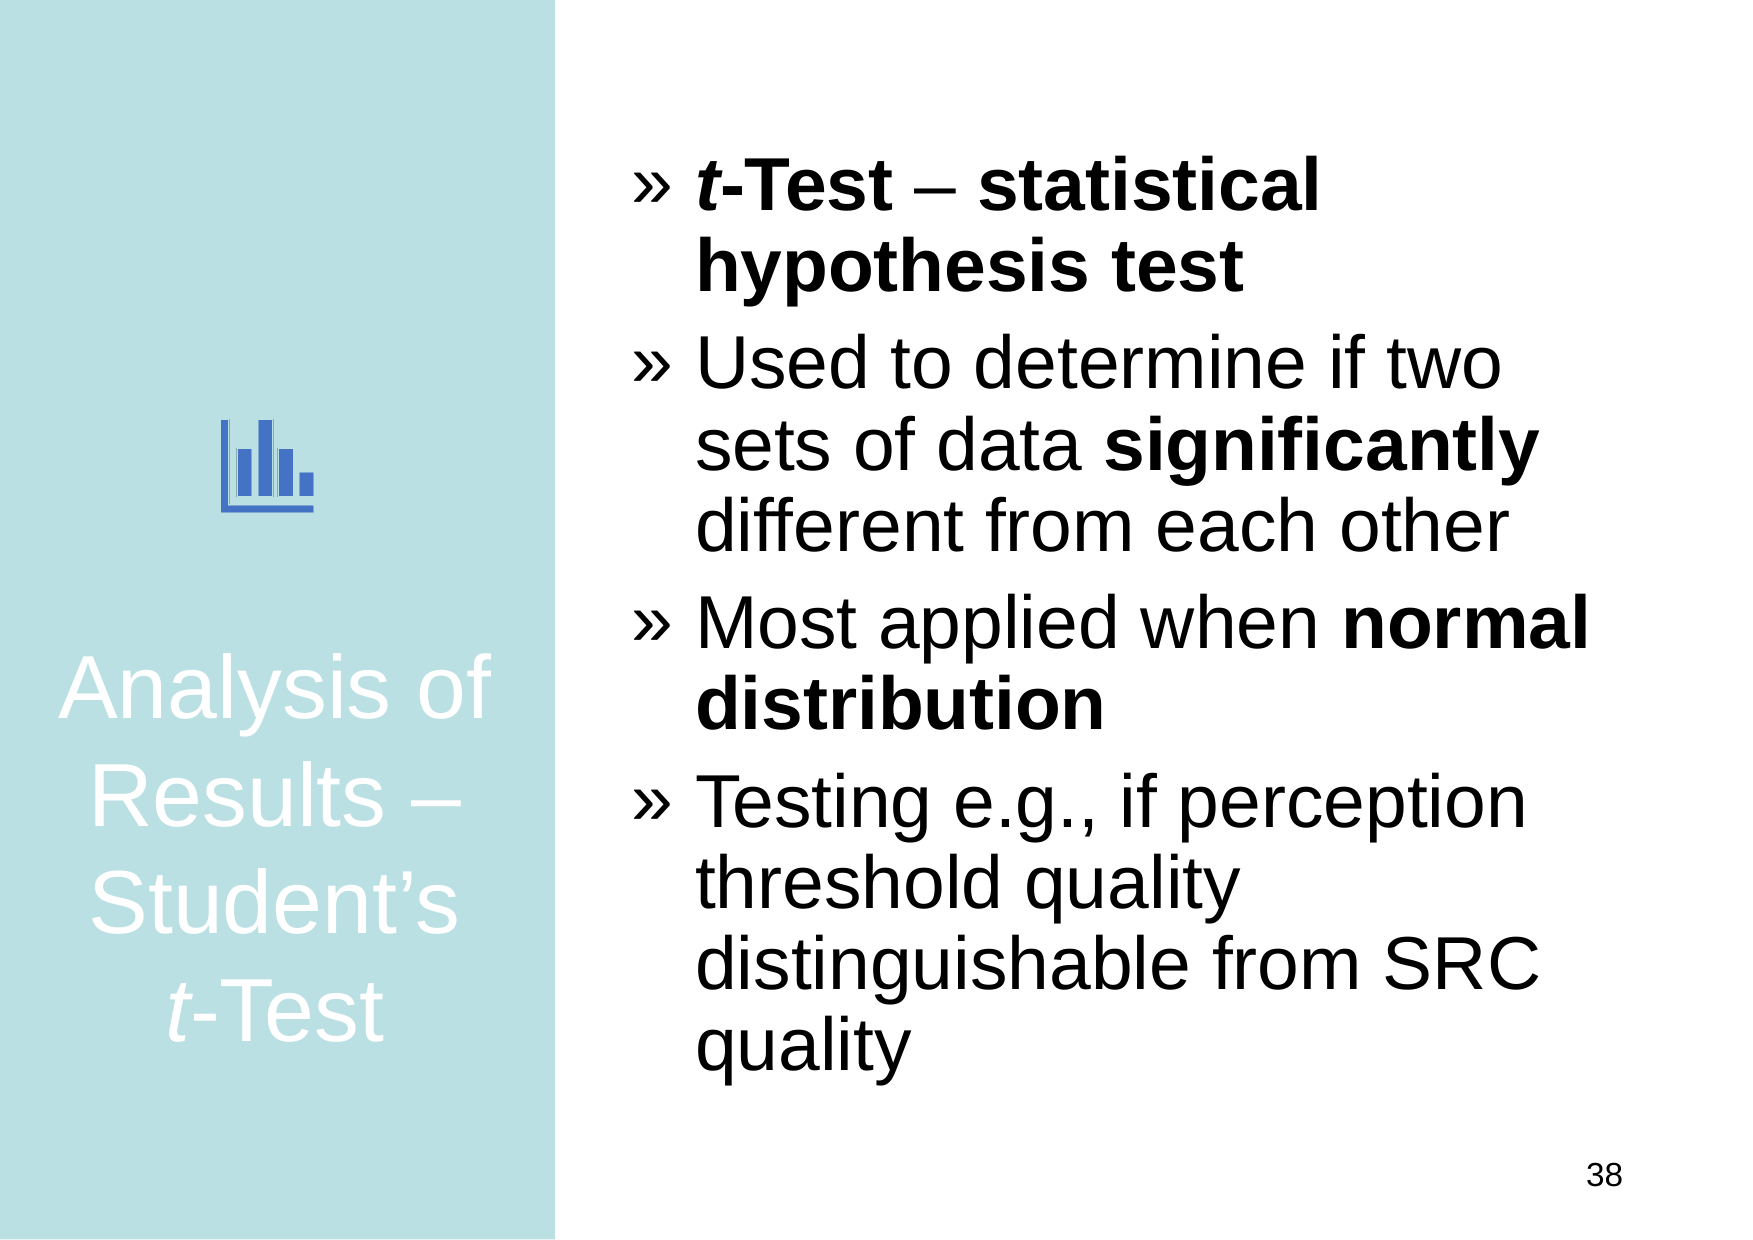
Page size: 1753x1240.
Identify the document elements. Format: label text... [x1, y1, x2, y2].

title Analysis of Results – Student’s t-Test [44, 620, 505, 1117]
list t-Test – statistical hypothesis test Used to determine if two sets of data significantly different from each other Most applied when normal distribution Testing e.g., if perception threshold quality distinguishable from SRC quality [622, 115, 1670, 1117]
text_box [0, 0, 557, 1240]
picture [201, 400, 334, 533]
slide_number 38 [1237, 1148, 1632, 1215]
